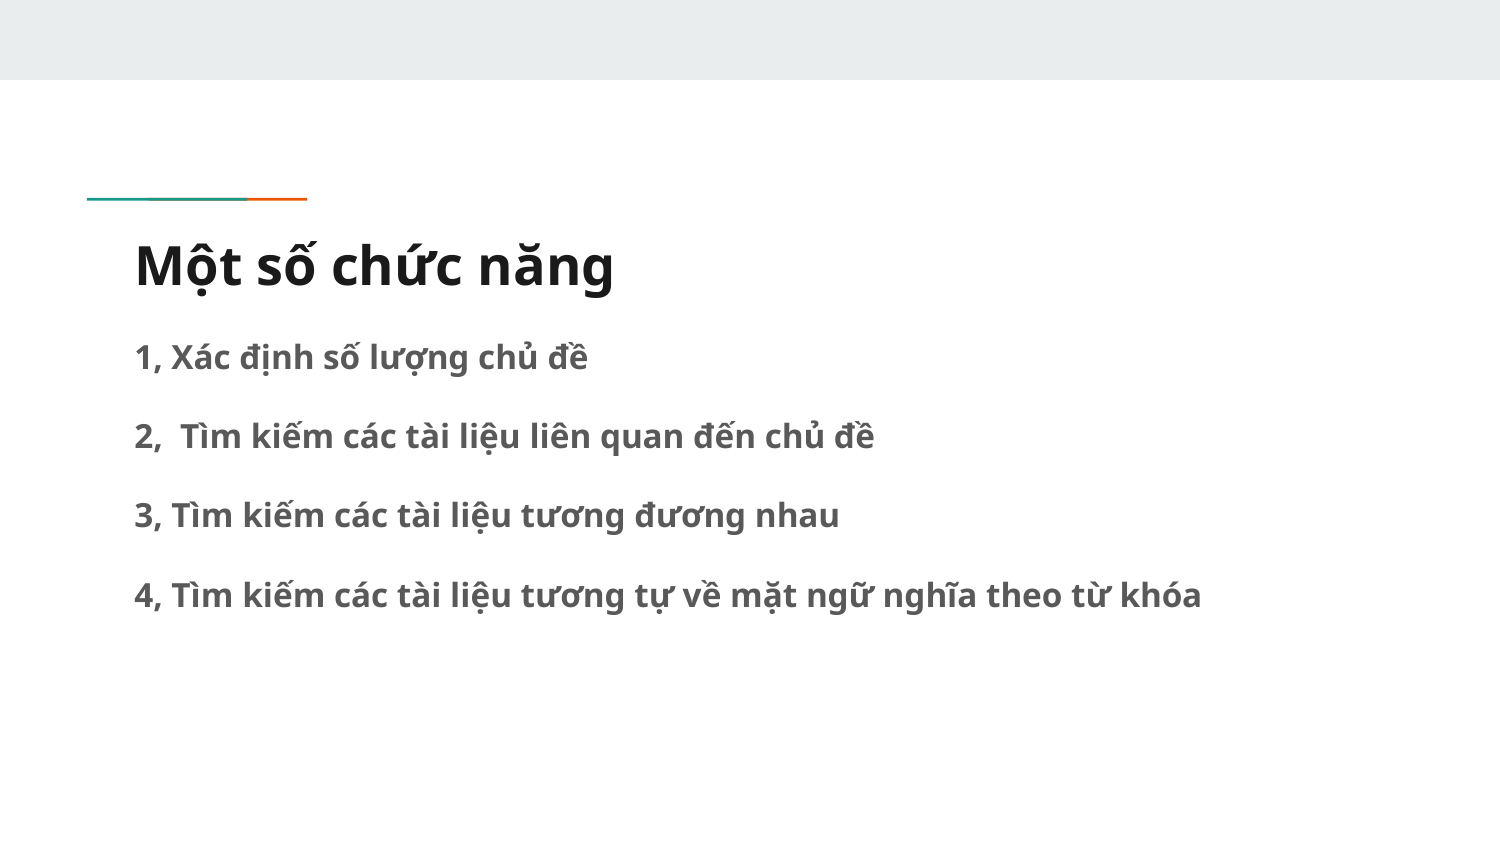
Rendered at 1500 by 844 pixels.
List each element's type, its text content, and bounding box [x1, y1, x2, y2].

list 1, Xác định số lượng chủ đề 2, Tìm kiếm các tài liệu liên quan đến chủ đề 3, Tìm kiếm các tài liệu tương đương nhau 4, Tìm kiếm các tài liệu tương tự về mặt ngữ nghĩa theo từ khóa [119, 315, 1381, 813]
title Một số chức năng [119, 216, 1381, 305]
